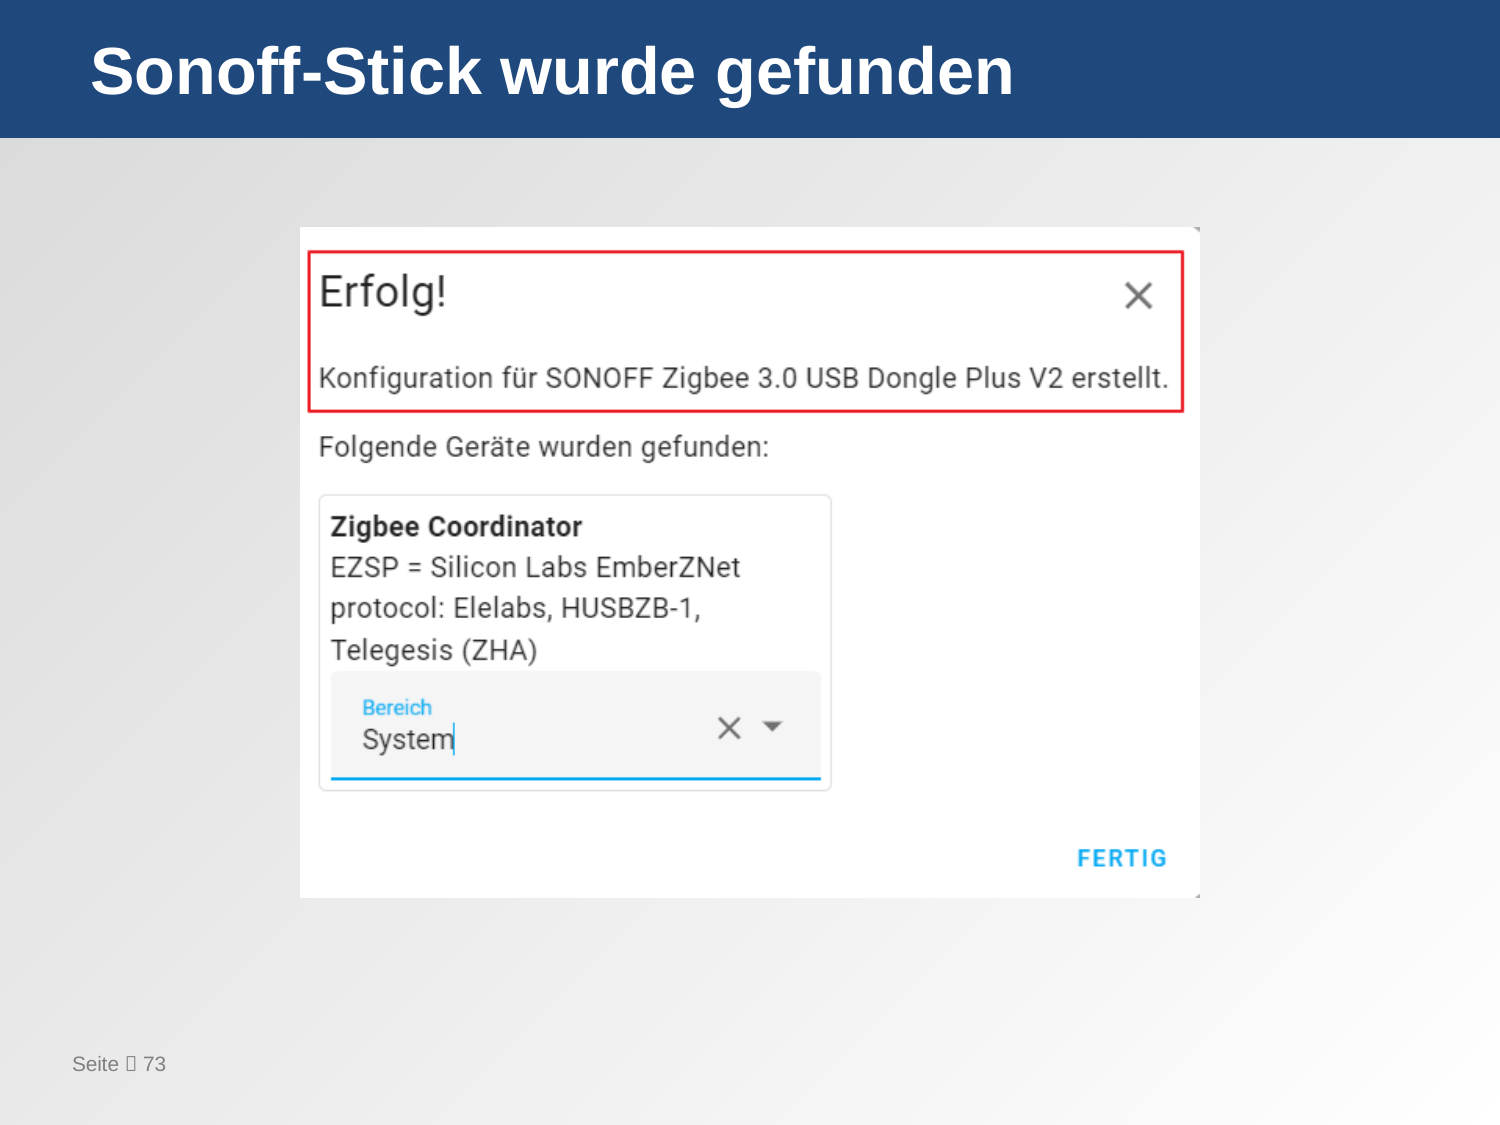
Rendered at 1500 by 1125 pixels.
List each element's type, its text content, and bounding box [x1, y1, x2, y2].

picture [300, 227, 1200, 898]
title Sonoff-Stick wurde gefunden [75, 20, 1425, 208]
